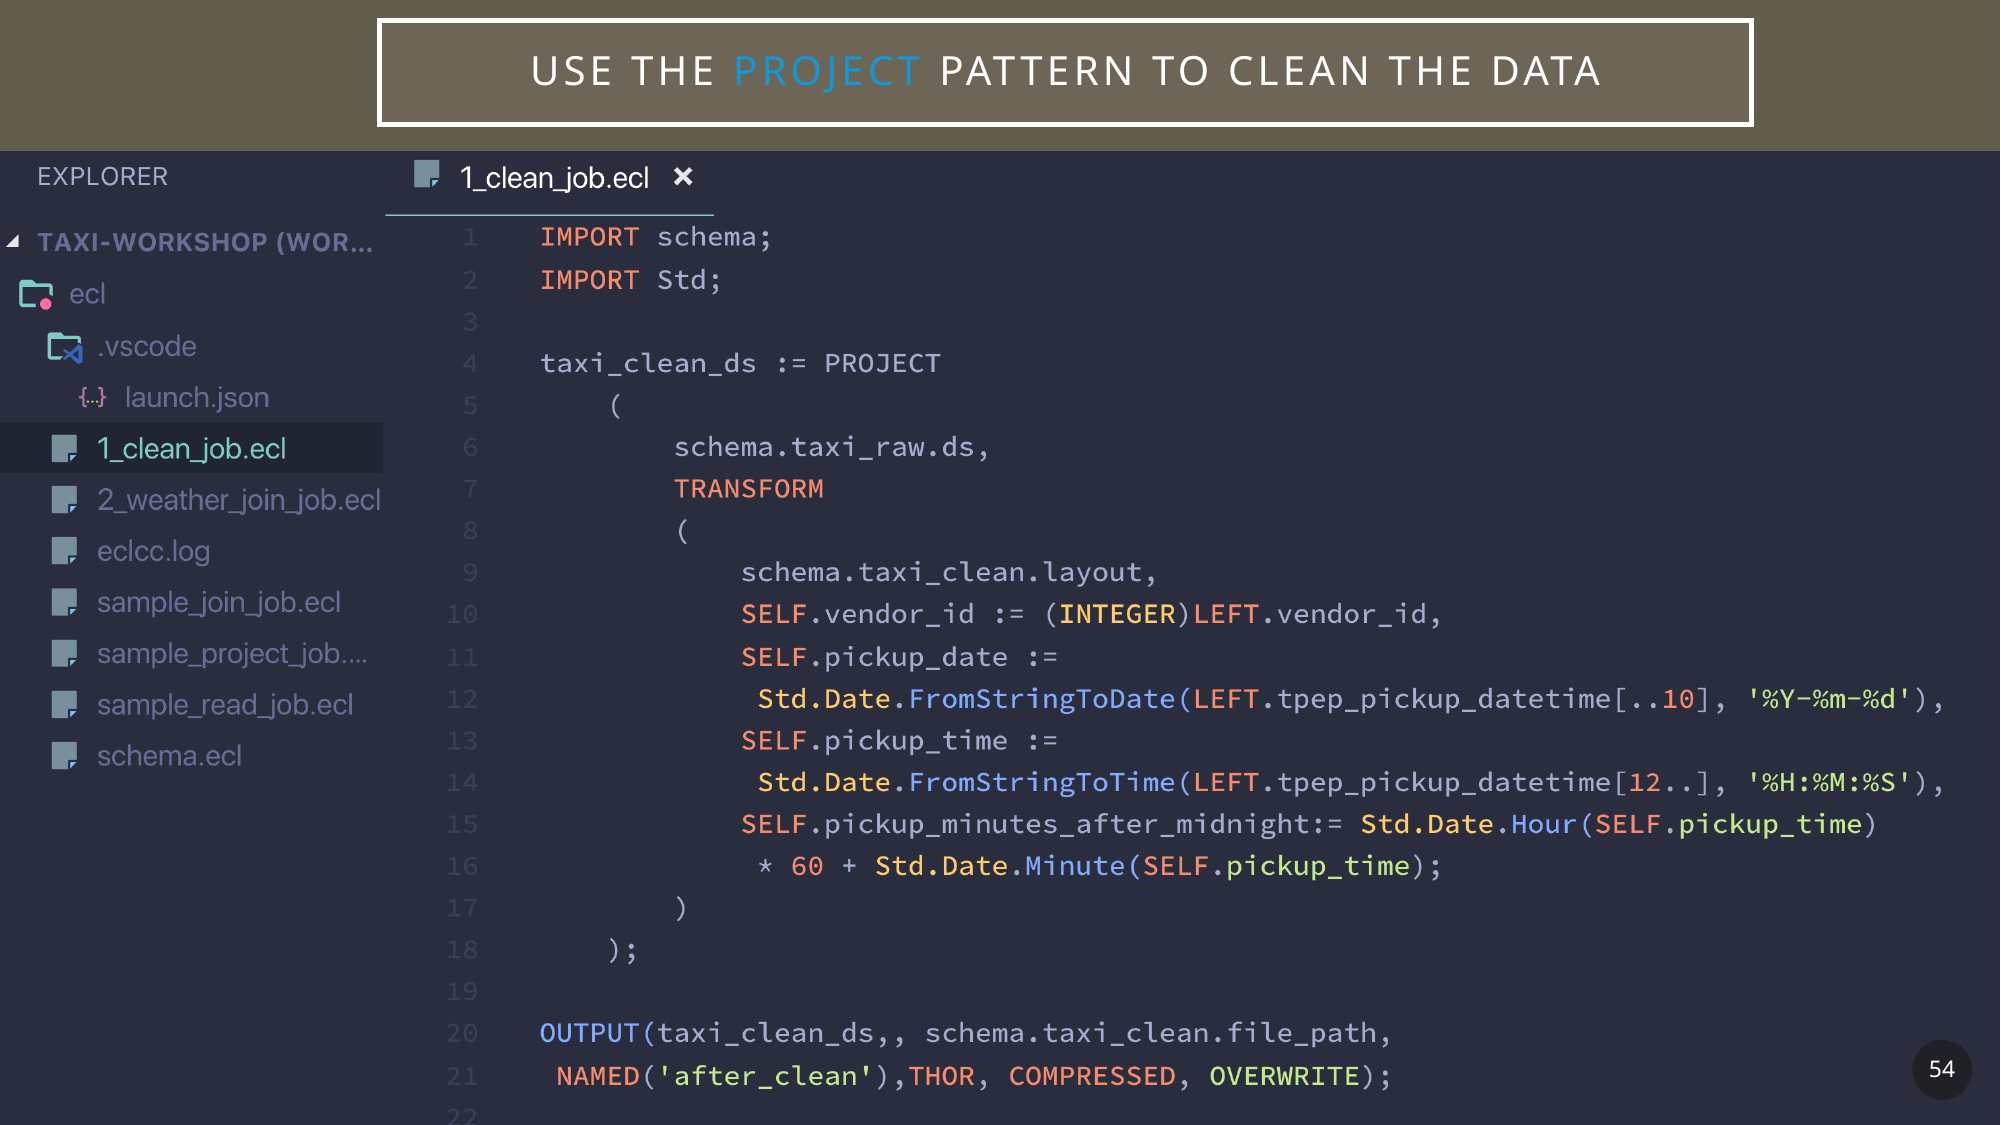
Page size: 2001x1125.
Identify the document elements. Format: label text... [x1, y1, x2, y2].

picture [0, 151, 2000, 1125]
title Use the PROJECT pattern to clean the data [377, 18, 1754, 127]
